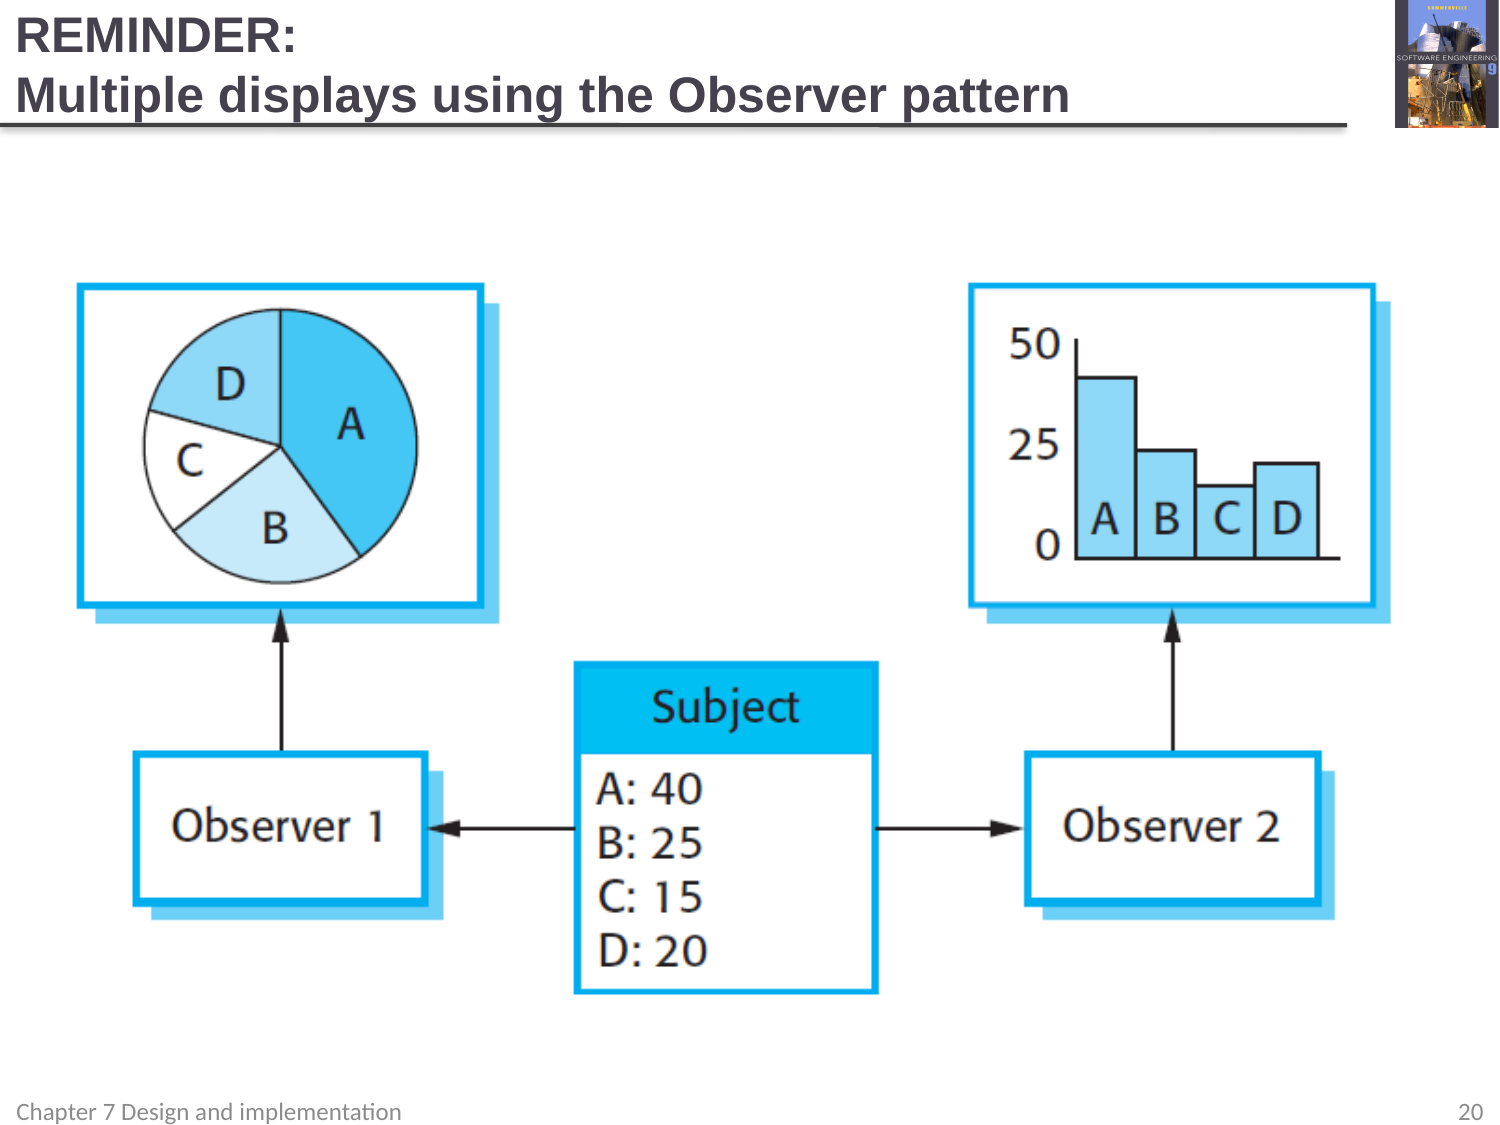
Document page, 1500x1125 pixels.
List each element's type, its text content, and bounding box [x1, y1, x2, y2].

title REMINDER: Multiple displays using the Observer pattern [0, 0, 1397, 126]
slide_number 20 [1148, 1095, 1499, 1125]
footer Chapter 7 Design and implementation [1, 1095, 477, 1125]
picture [1395, 0, 1499, 128]
picture [53, 272, 1407, 1008]
